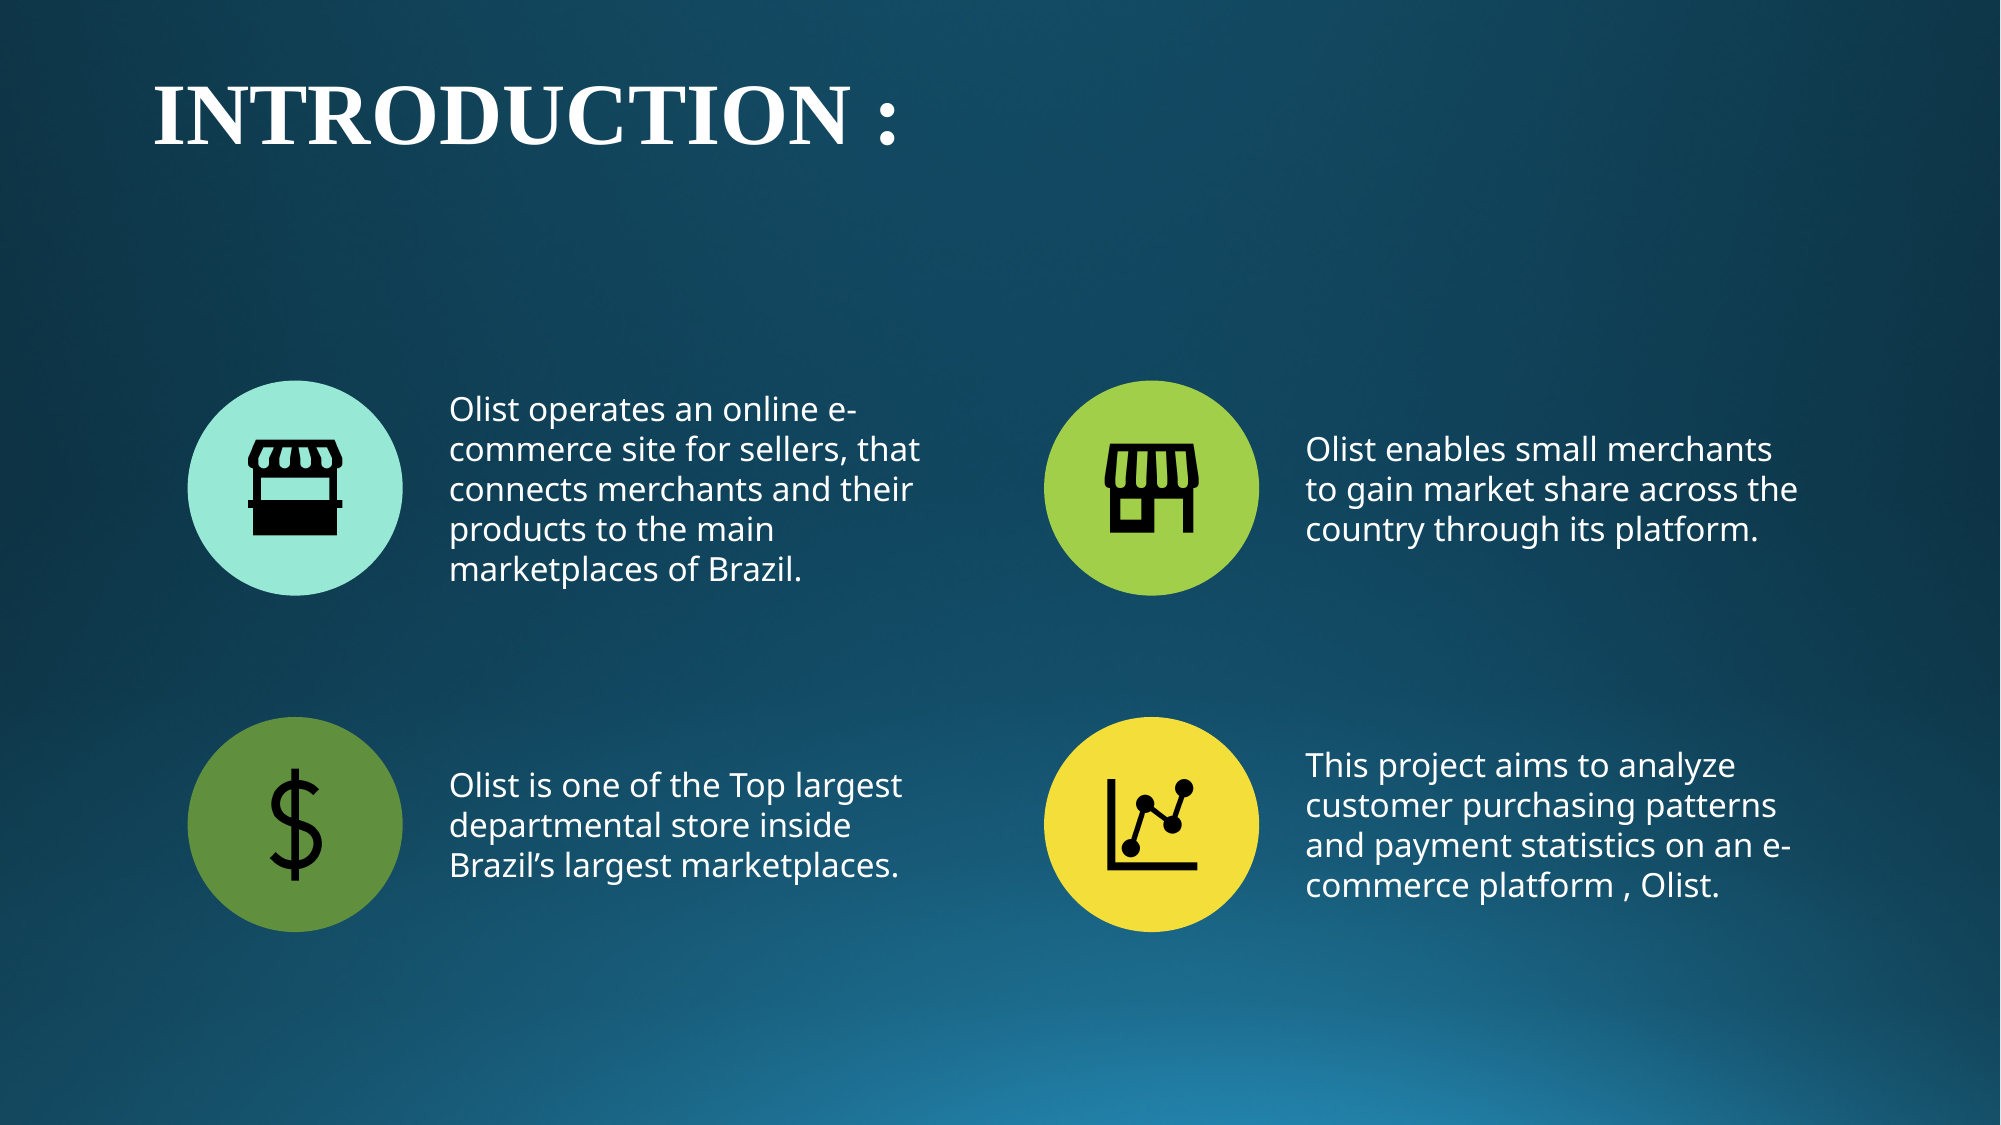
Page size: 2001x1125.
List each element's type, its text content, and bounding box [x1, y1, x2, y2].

title INTRODUCTION : [137, 59, 1863, 278]
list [160, 299, 1840, 1014]
picture [0, 0, 2001, 1125]
